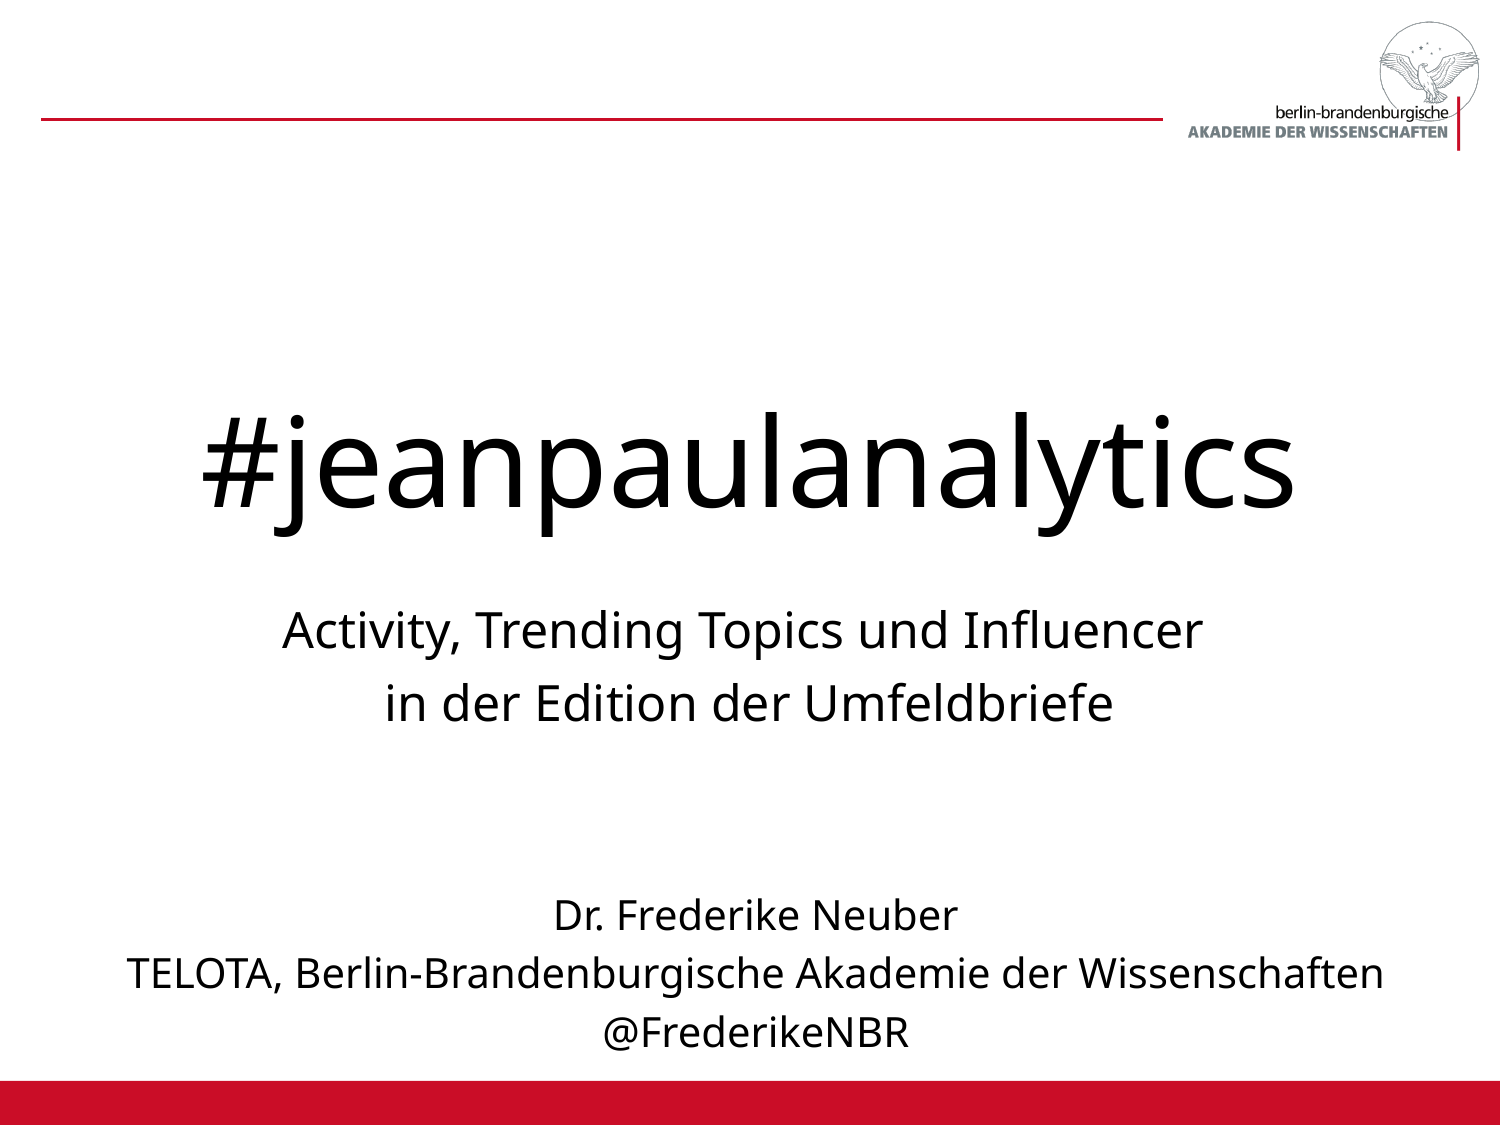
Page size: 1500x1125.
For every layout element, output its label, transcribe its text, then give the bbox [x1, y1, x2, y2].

text_box Dr. Frederike Neuber TELOTA, Berlin-Brandenburgische Akademie der Wissenschaften @FrederikeNBR [120, 881, 1392, 1122]
picture [1166, 8, 1500, 164]
subtitle Activity, Trending Topics und Influencer in der Edition der Umfeldbriefe [225, 579, 1275, 867]
title #jeanpaulanalytics [112, 291, 1388, 533]
